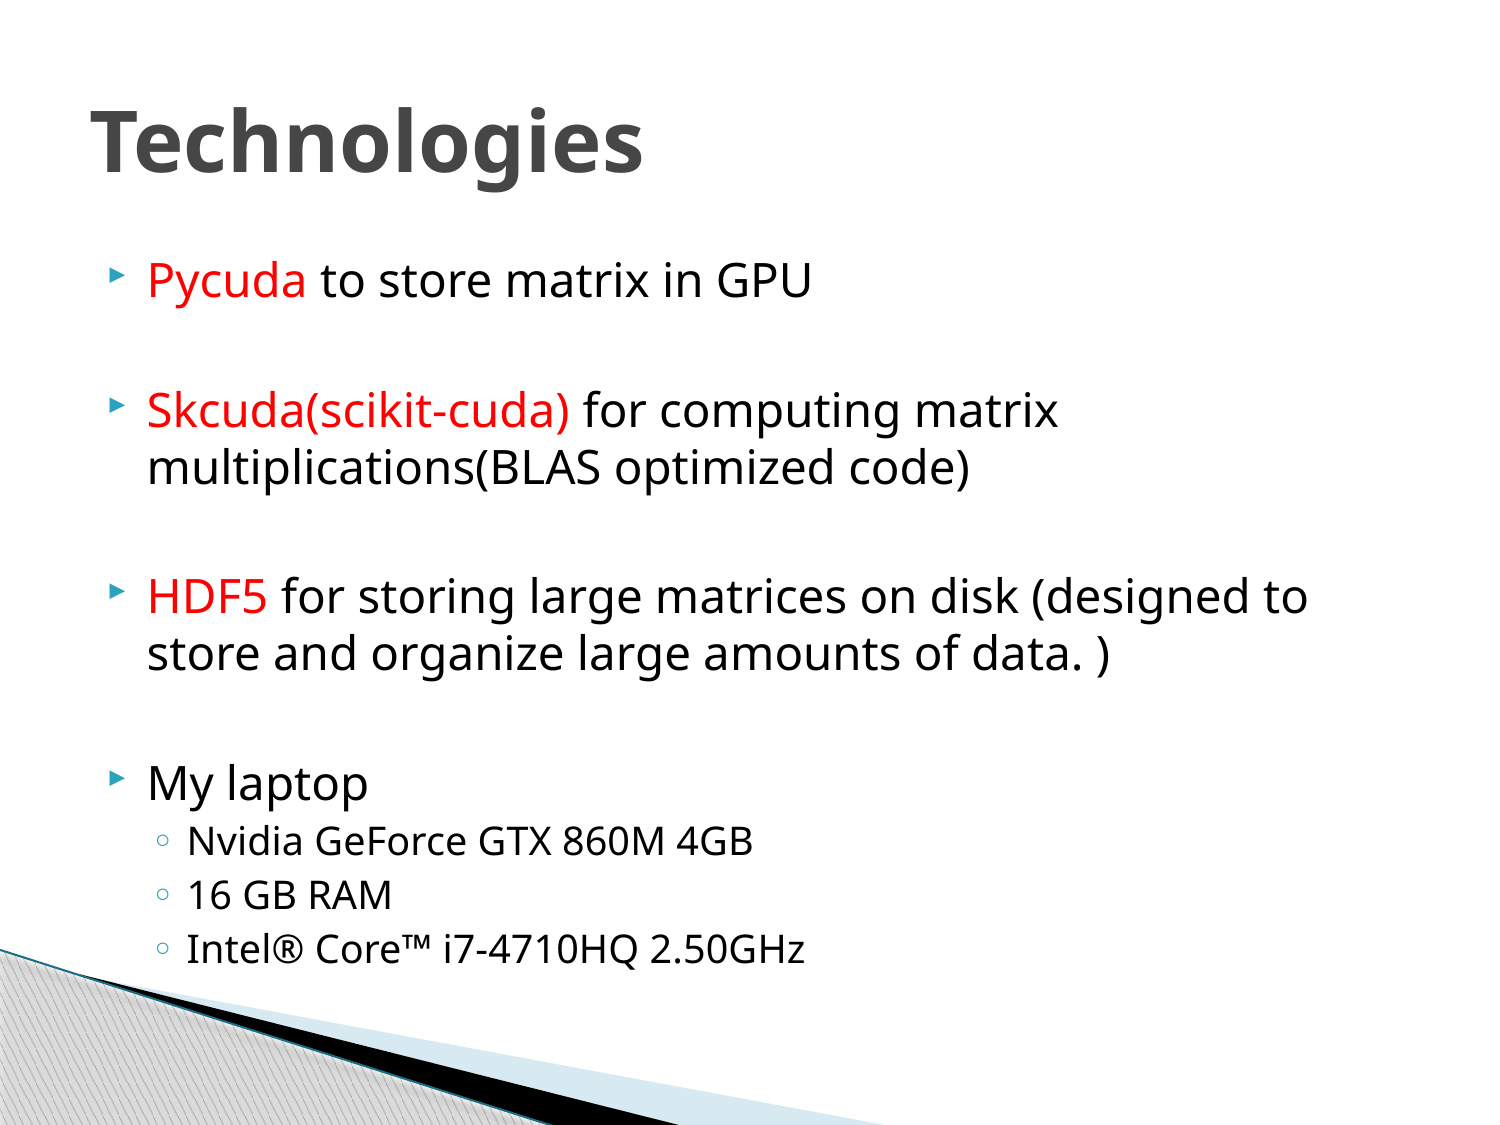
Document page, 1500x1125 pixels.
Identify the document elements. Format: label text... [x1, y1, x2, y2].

list Pycuda to store matrix in GPU Skcuda(scikit-cuda) for computing matrix multiplications(BLAS optimized code) HDF5 for storing large matrices on disk (designed to store and organize large amounts of data. ) My laptop Nvidia GeForce GTX 860M 4GB 16 GB RAM Intel® Core™ i7-4710HQ 2.50GHz [75, 243, 1425, 986]
title Technologies [75, 45, 1425, 233]
